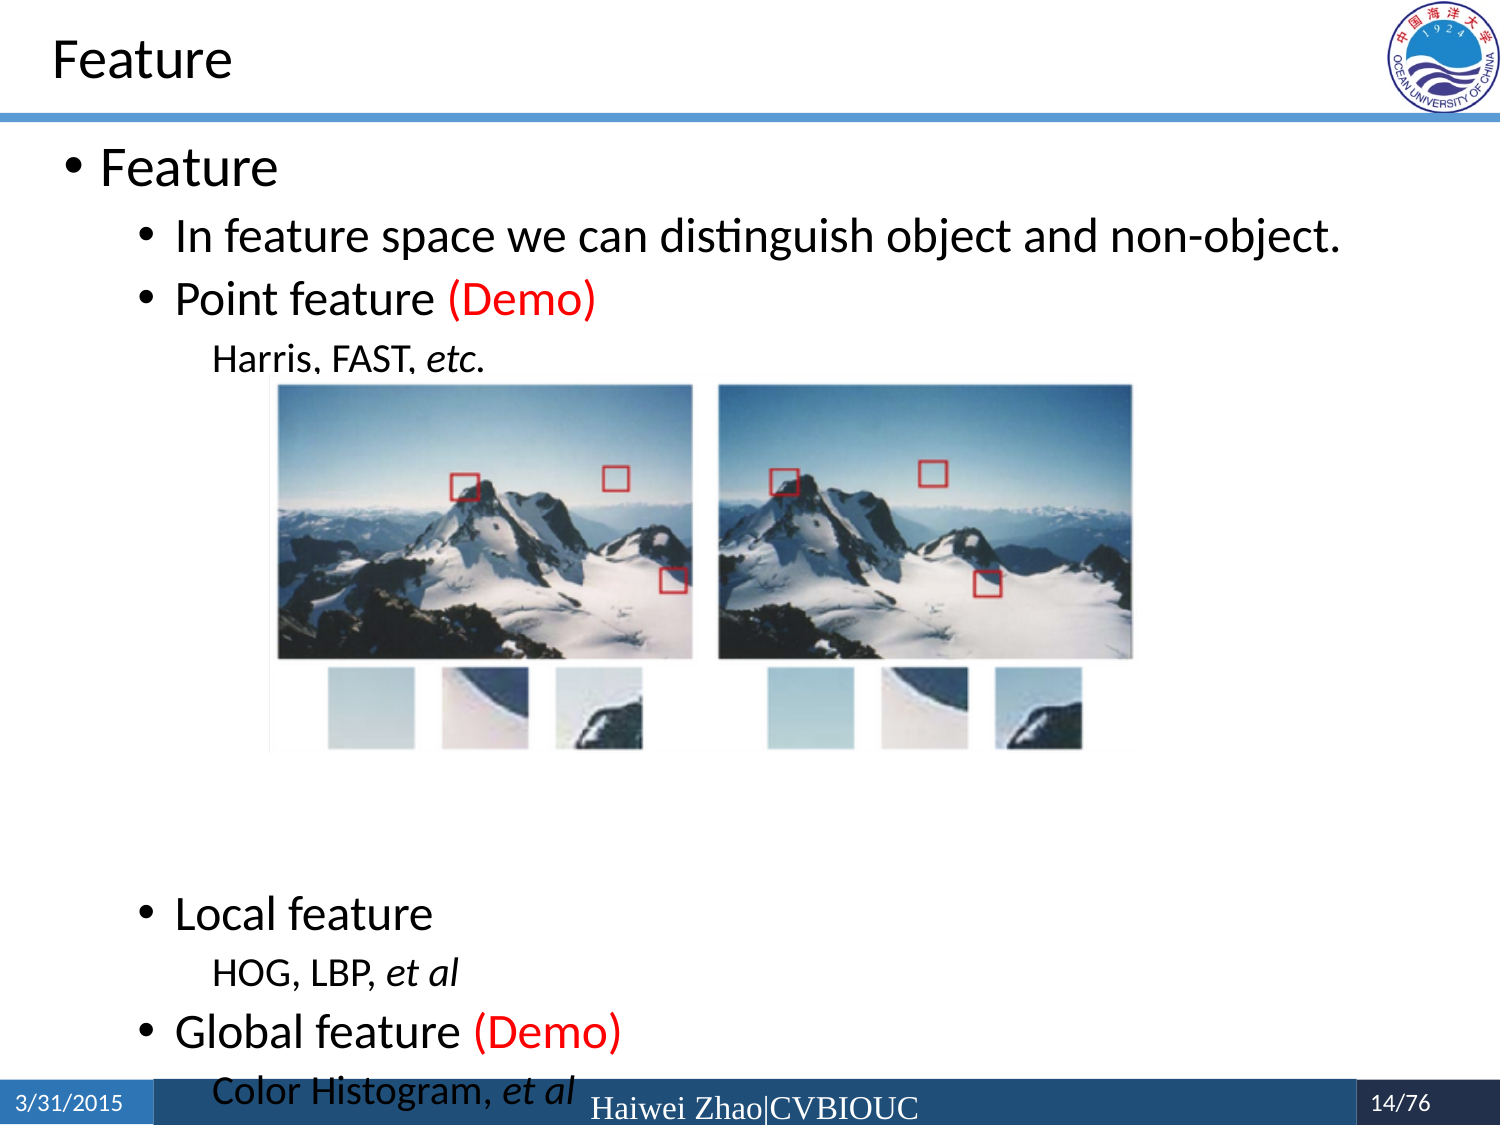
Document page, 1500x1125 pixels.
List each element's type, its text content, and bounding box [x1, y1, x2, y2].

list Feature In feature space we can distinguish object and non-object. Point feature (Demo) Harris, FAST, etc. Local feature HOG, LBP, et al Global feature (Demo) Color Histogram, et al [48, 129, 1446, 1125]
picture [269, 374, 1141, 753]
title Feature [0, 0, 1375, 110]
picture [1387, 1, 1500, 112]
